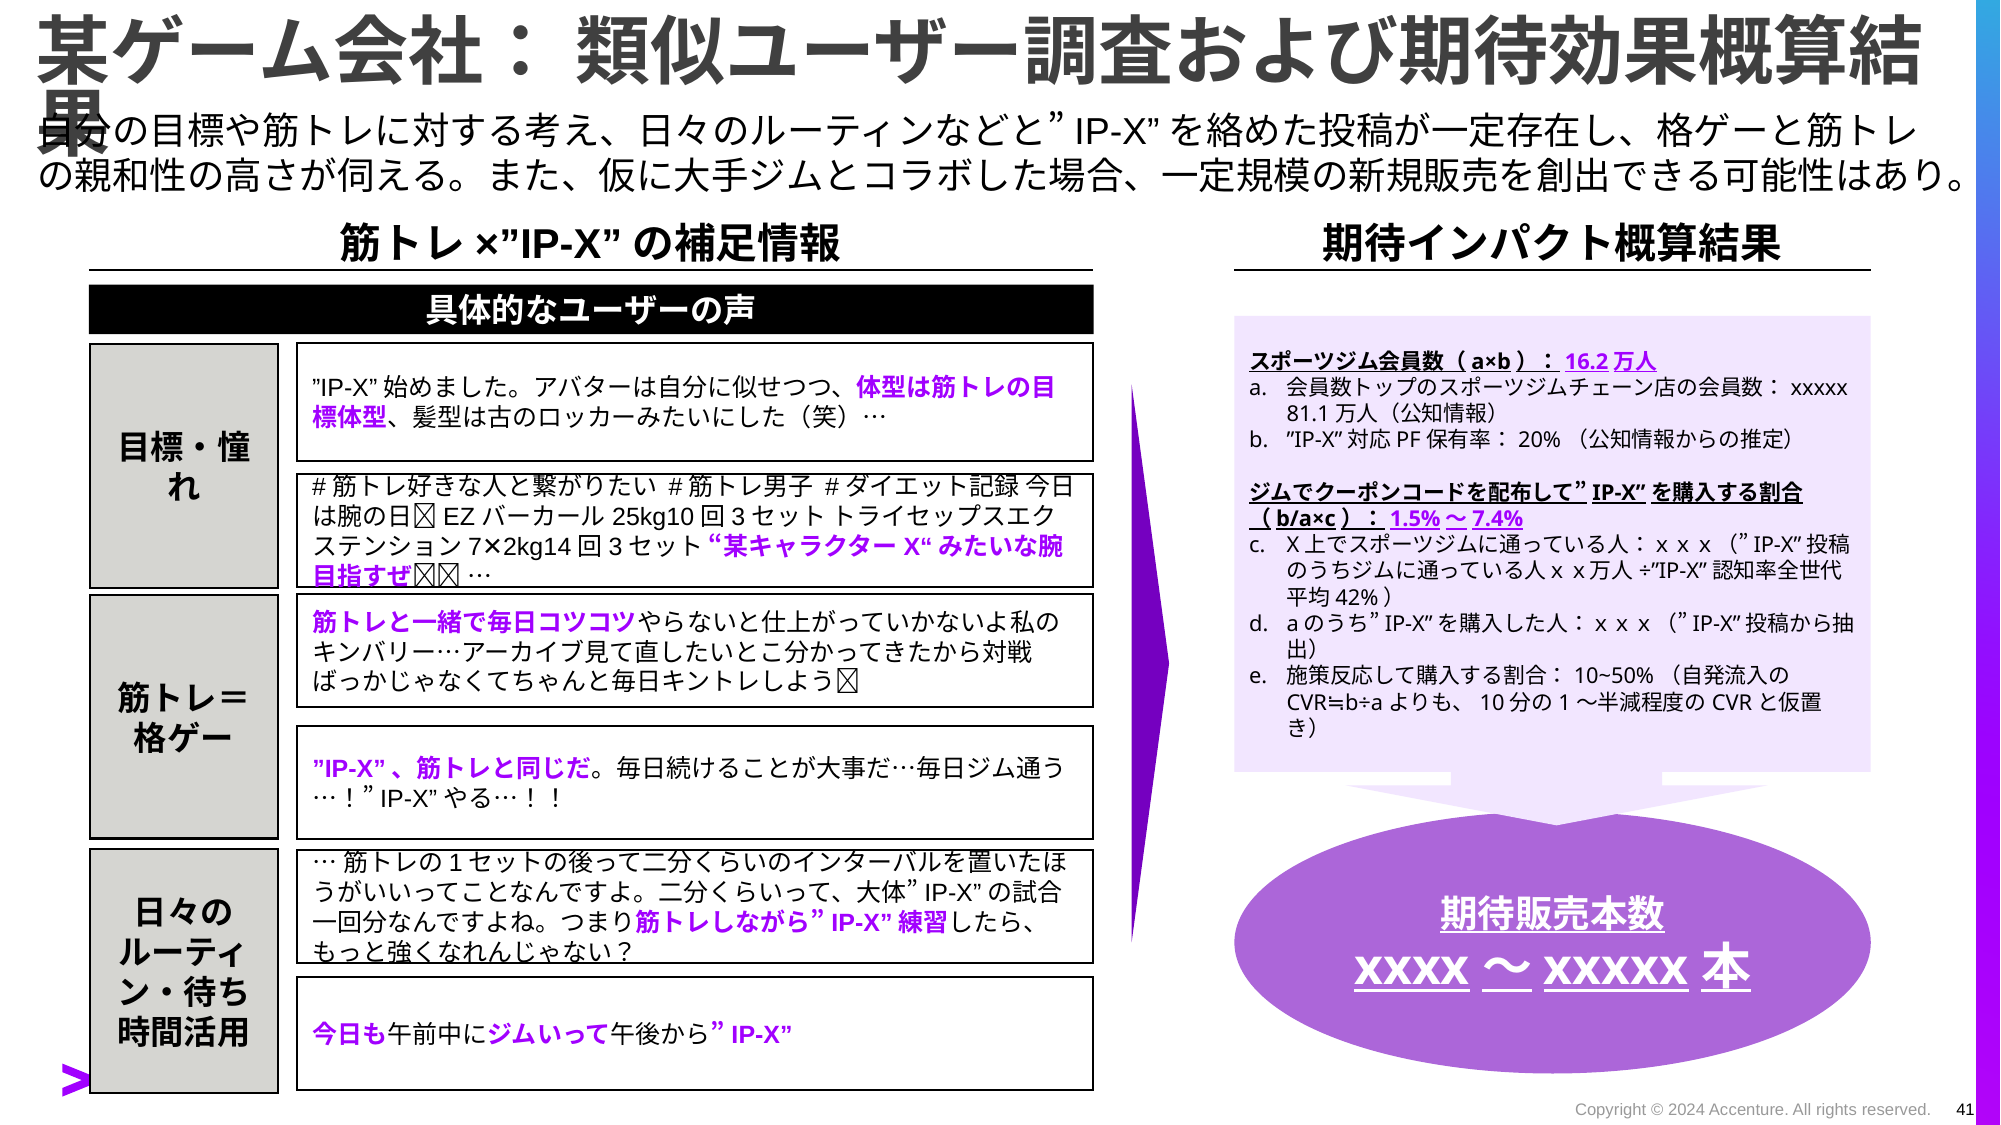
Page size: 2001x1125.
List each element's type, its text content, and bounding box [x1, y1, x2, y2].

text_box 今日も午前中にジムいって午後から”IP-X” [296, 976, 1094, 1091]
text_box 筋トレ＝格ゲー [89, 594, 279, 840]
text_box [1345, 744, 1769, 827]
text_box ”IP-X”始めました。アバターは自分に似せつつ、体型は筋トレの目標体型、髪型は古のロッカーみたいにした（笑）… [296, 342, 1094, 462]
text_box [1234, 216, 1871, 270]
text_box …筋トレの1セットの後って二分くらいのインターバルを置いたほうがいいってことなんですよ。二分くらいって、大体”IP-X”の試合一回分なんですよね。つまり筋トレしながら”IP-X”練習したら、もっと強くなれんじゃない？ [296, 849, 1094, 964]
text_box #筋トレ好きな人と繋がりたい #筋トレ男子 #ダイエット記録 今日は腕の日💪EZバーカール25kg10回3セット トライセップスエクステンション7✕2kg14回3セット “某キャラクターX“みたいな腕目指すぜ🔥🔥 … [296, 473, 1094, 588]
text_box 具体的なユーザーの声 [88, 284, 1095, 335]
title 某ゲーム会社： 類似ユーザー調査および期待効果概算結果 [35, 21, 1955, 99]
text_box 目標・憧れ [89, 343, 279, 589]
text_box ”IP-X”、筋トレと同じだ。毎日続けることが大事だ…毎日ジム通う…！”IP-X”やる…！！ [296, 725, 1094, 840]
text_box 日々のルーティン・待ち時間活用 [89, 848, 279, 1094]
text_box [88, 216, 1093, 270]
text_box 筋トレと一緒で毎日コツコツやらないと仕上がっていかないよ私のキンバリー…アーカイブ見て直したいとこ分かってきたから対戦ばっかじゃなくてちゃんと毎日キントレしよう😤 [296, 593, 1094, 708]
list 自分の目標や筋トレに対する考え、日々のルーティンなどと”IP-X”を絡めた投稿が一定存在し、格ゲーと筋トレの親和性の高さが伺える。また、仮に大手ジムとコラボした場合、一定規模の新規販売を創出できる可能性はあり。 [37, 107, 1955, 155]
text_box [1130, 384, 1171, 943]
picture [1976, 0, 2000, 1125]
text_box 期待販売本数 xxxx～xxxxx本 [1233, 813, 1872, 1075]
text_box スポーツジム会員数（a×b）：16.2万人 会員数トップのスポーツジムチェーン店の会員数：xxxxx 81.1万人（公知情報） ”IP-X”対応PF保有率：20%（公知情報からの推定） ジムでクーポンコードを配布して”IP-X”を購入する割合（b/a×c）：1.5%～7.4% X上でスポーツジムに通っている人：ｘｘｘ（”IP-X”投稿のうちジムに通っている人ｘｘ万人÷”IP-X”認知率全世代平均42%） aのうち”IP-X”を購入した人：ｘｘｘ（”IP-X”投稿から抽出） 施策反応して購入する割合：10~50%（自発流入のCVR≒b÷aよりも、10分の1～半減程度のCVRと仮置き） [1233, 315, 1872, 773]
